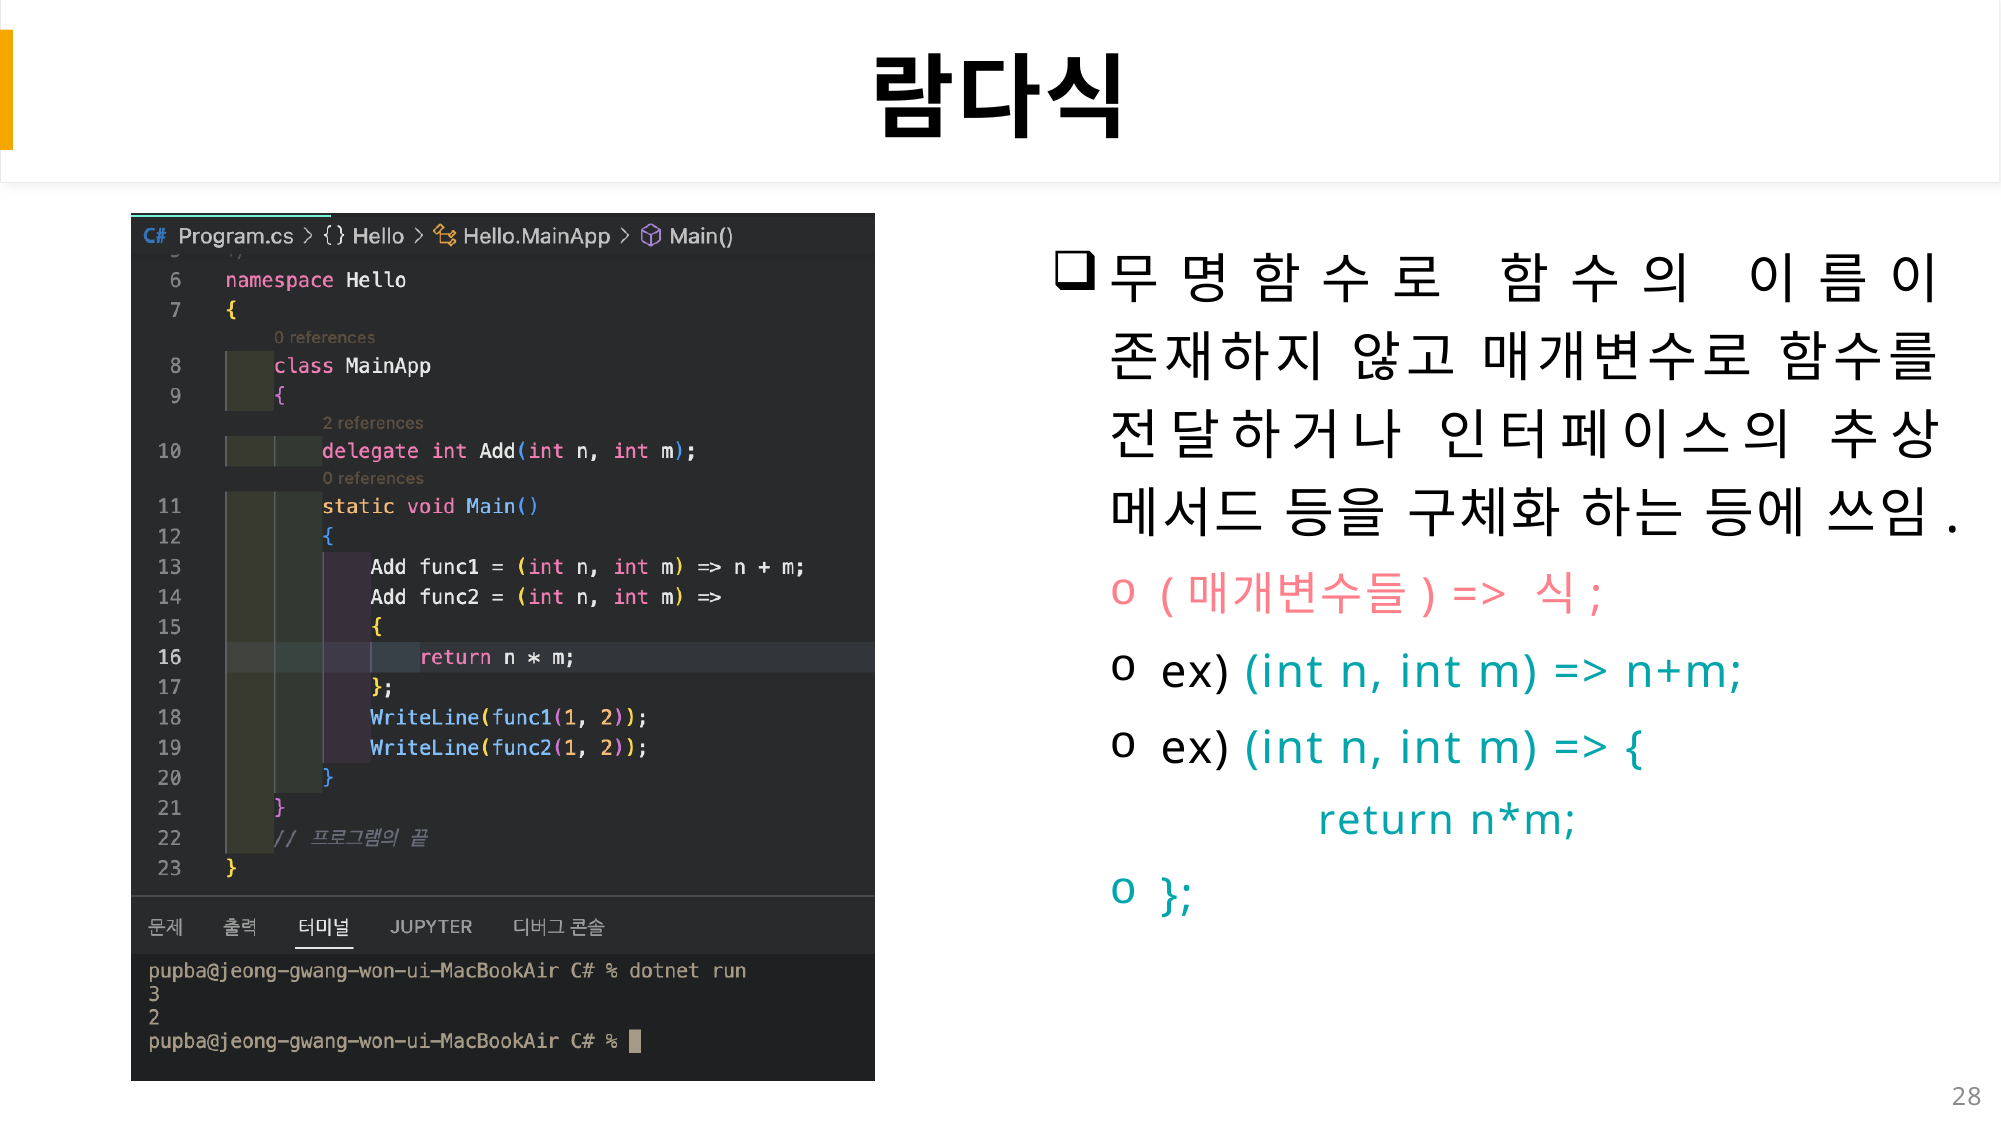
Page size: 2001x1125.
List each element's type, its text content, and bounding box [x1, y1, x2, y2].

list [131, 213, 875, 1081]
title 람다식 [39, 29, 1961, 150]
list 무명함수로 함수의 이름이 존재하지 않고 매개변수로 함수를 전달하거나 인터페이스의 추상 메서드 등을 구체화 하는 등에 쓰임. (매개변수들) => 식; ex) (int n, int m) => n+m; ex) (int n, int m) => { return n*m; }; [1032, 213, 1961, 1081]
